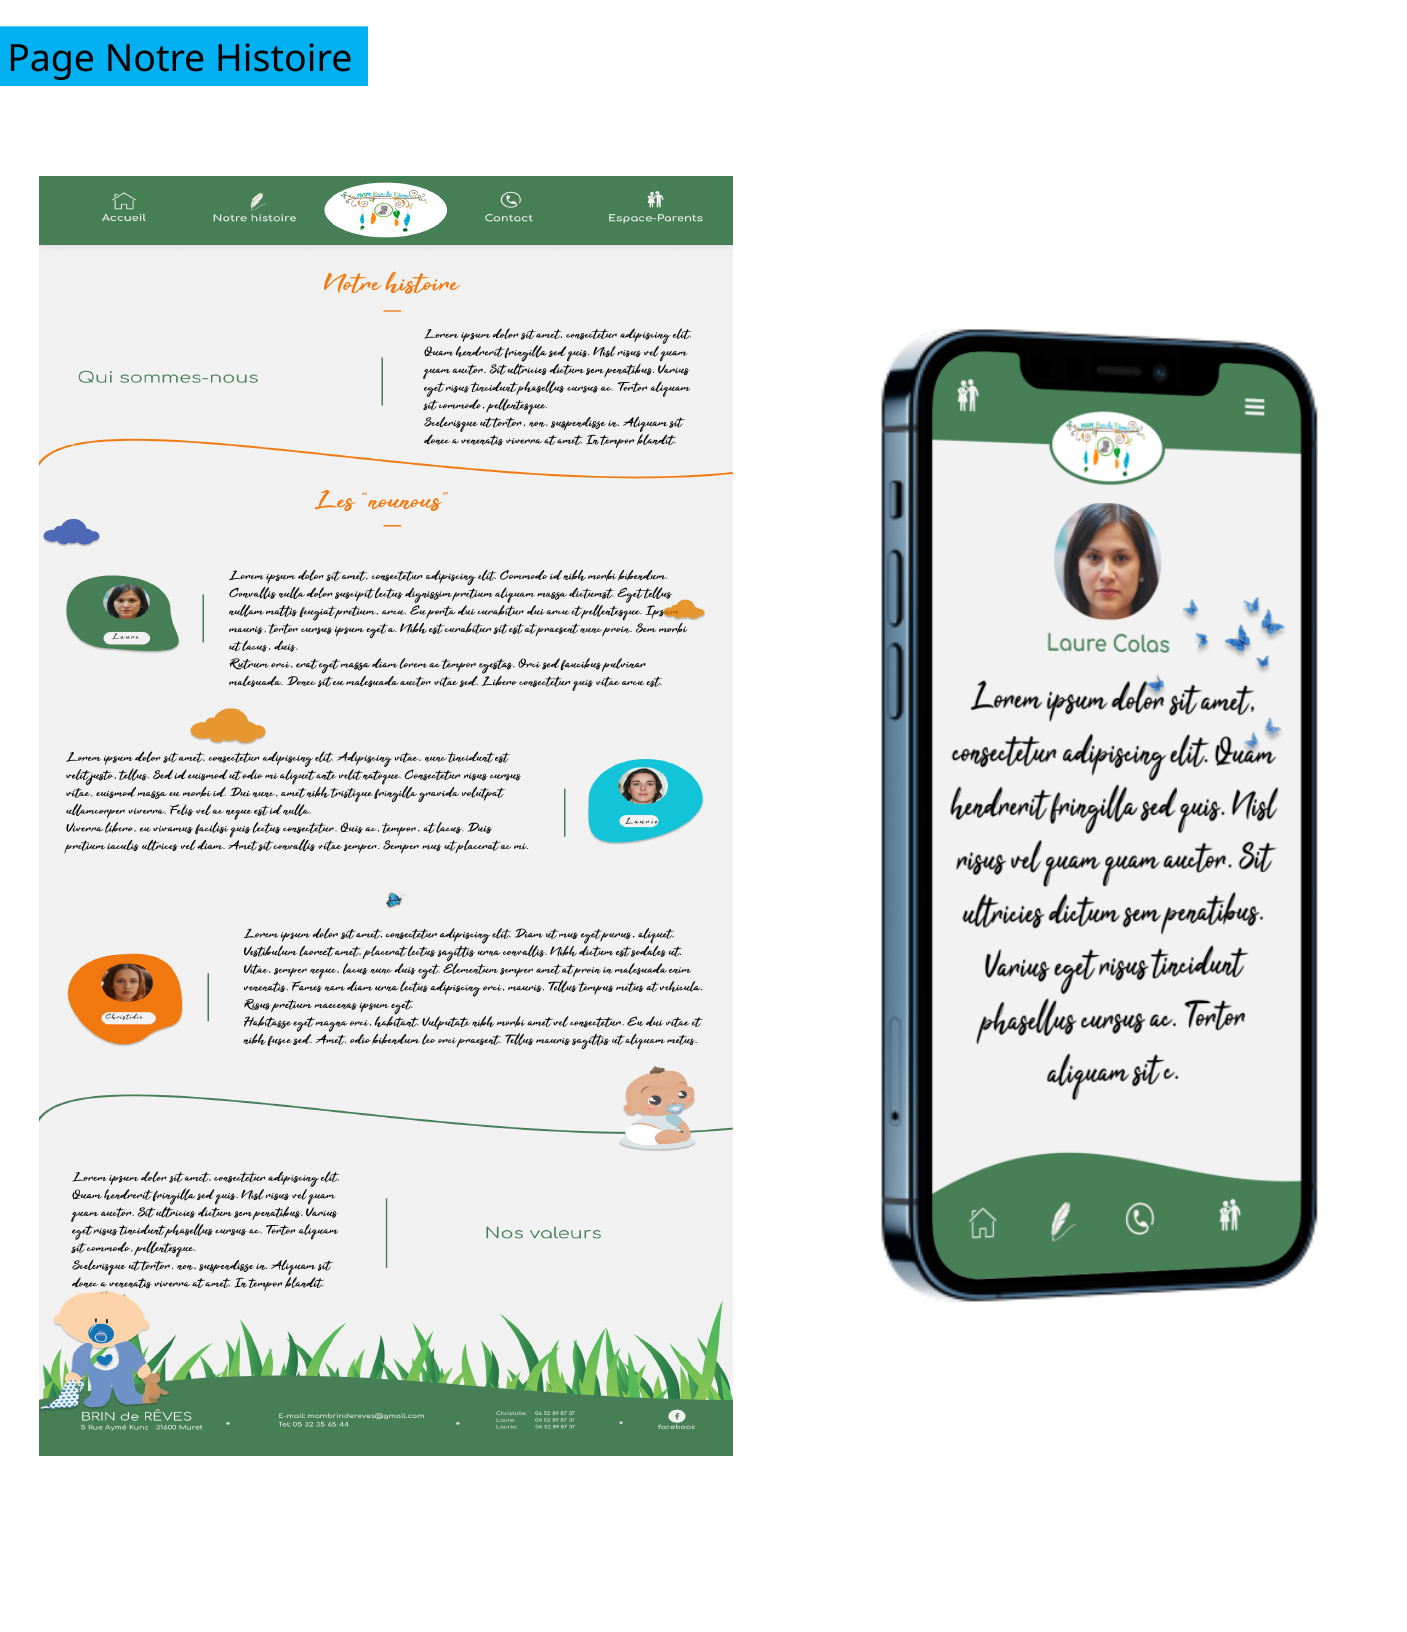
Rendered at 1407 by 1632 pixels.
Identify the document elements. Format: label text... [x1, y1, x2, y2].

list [39, 176, 733, 1456]
text_box Page Notre Histoire [0, 26, 368, 86]
picture [879, 327, 1320, 1304]
